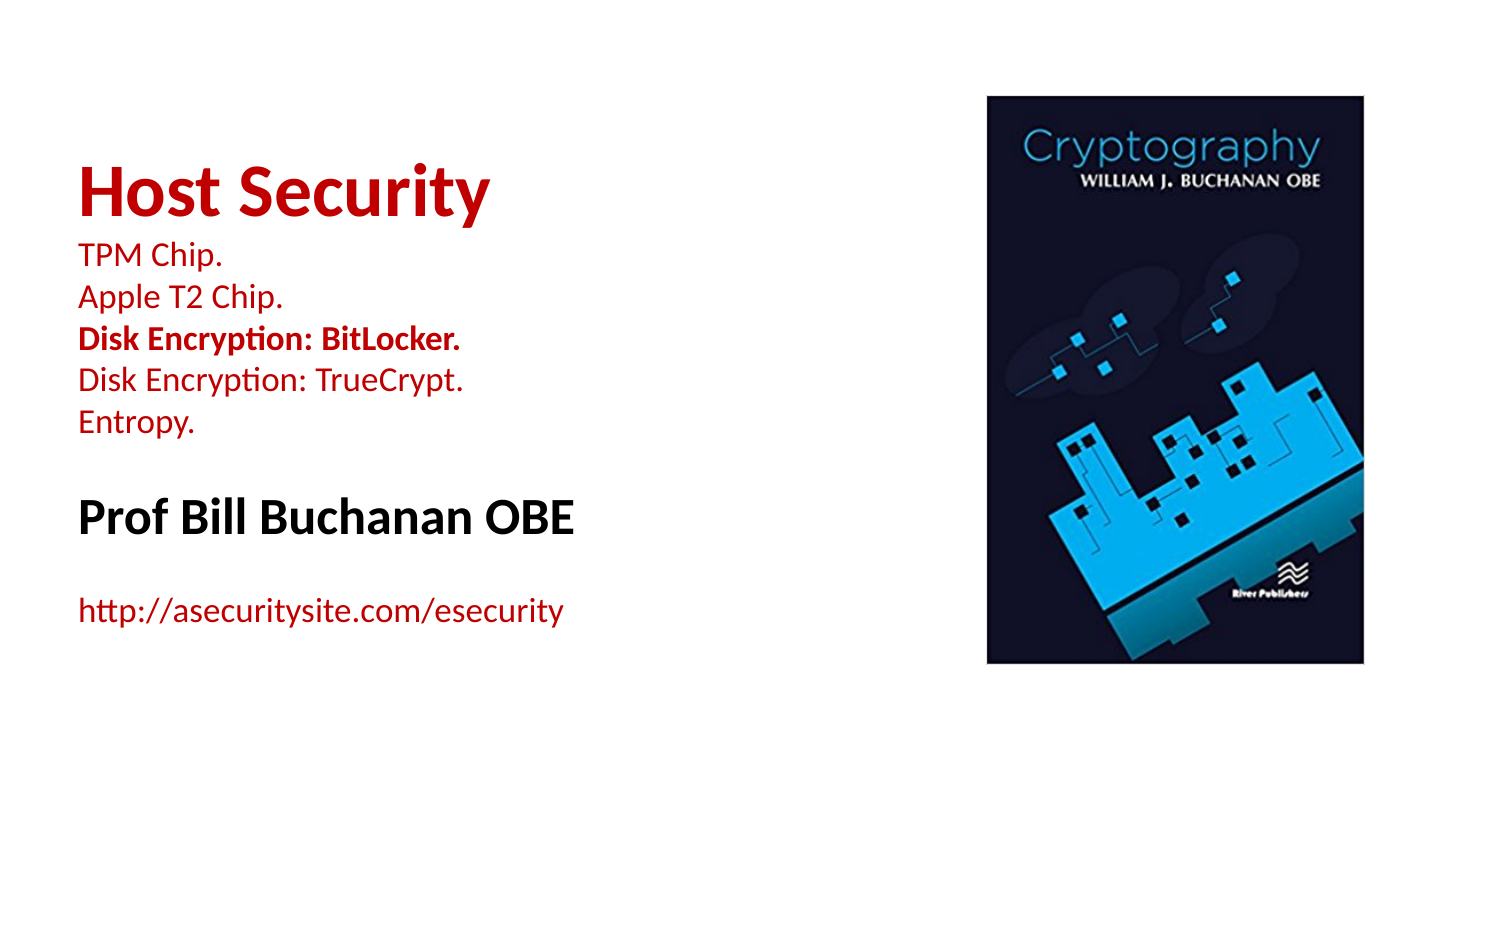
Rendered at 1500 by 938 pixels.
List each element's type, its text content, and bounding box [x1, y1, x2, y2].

title Host Security TPM Chip. Apple T2 Chip. Disk Encryption: BitLocker. Disk Encryption: TrueCrypt. Entropy. Prof Bill Buchanan OBE http://asecuritysite.com/esecurity [70, 128, 946, 809]
picture [985, 94, 1365, 666]
